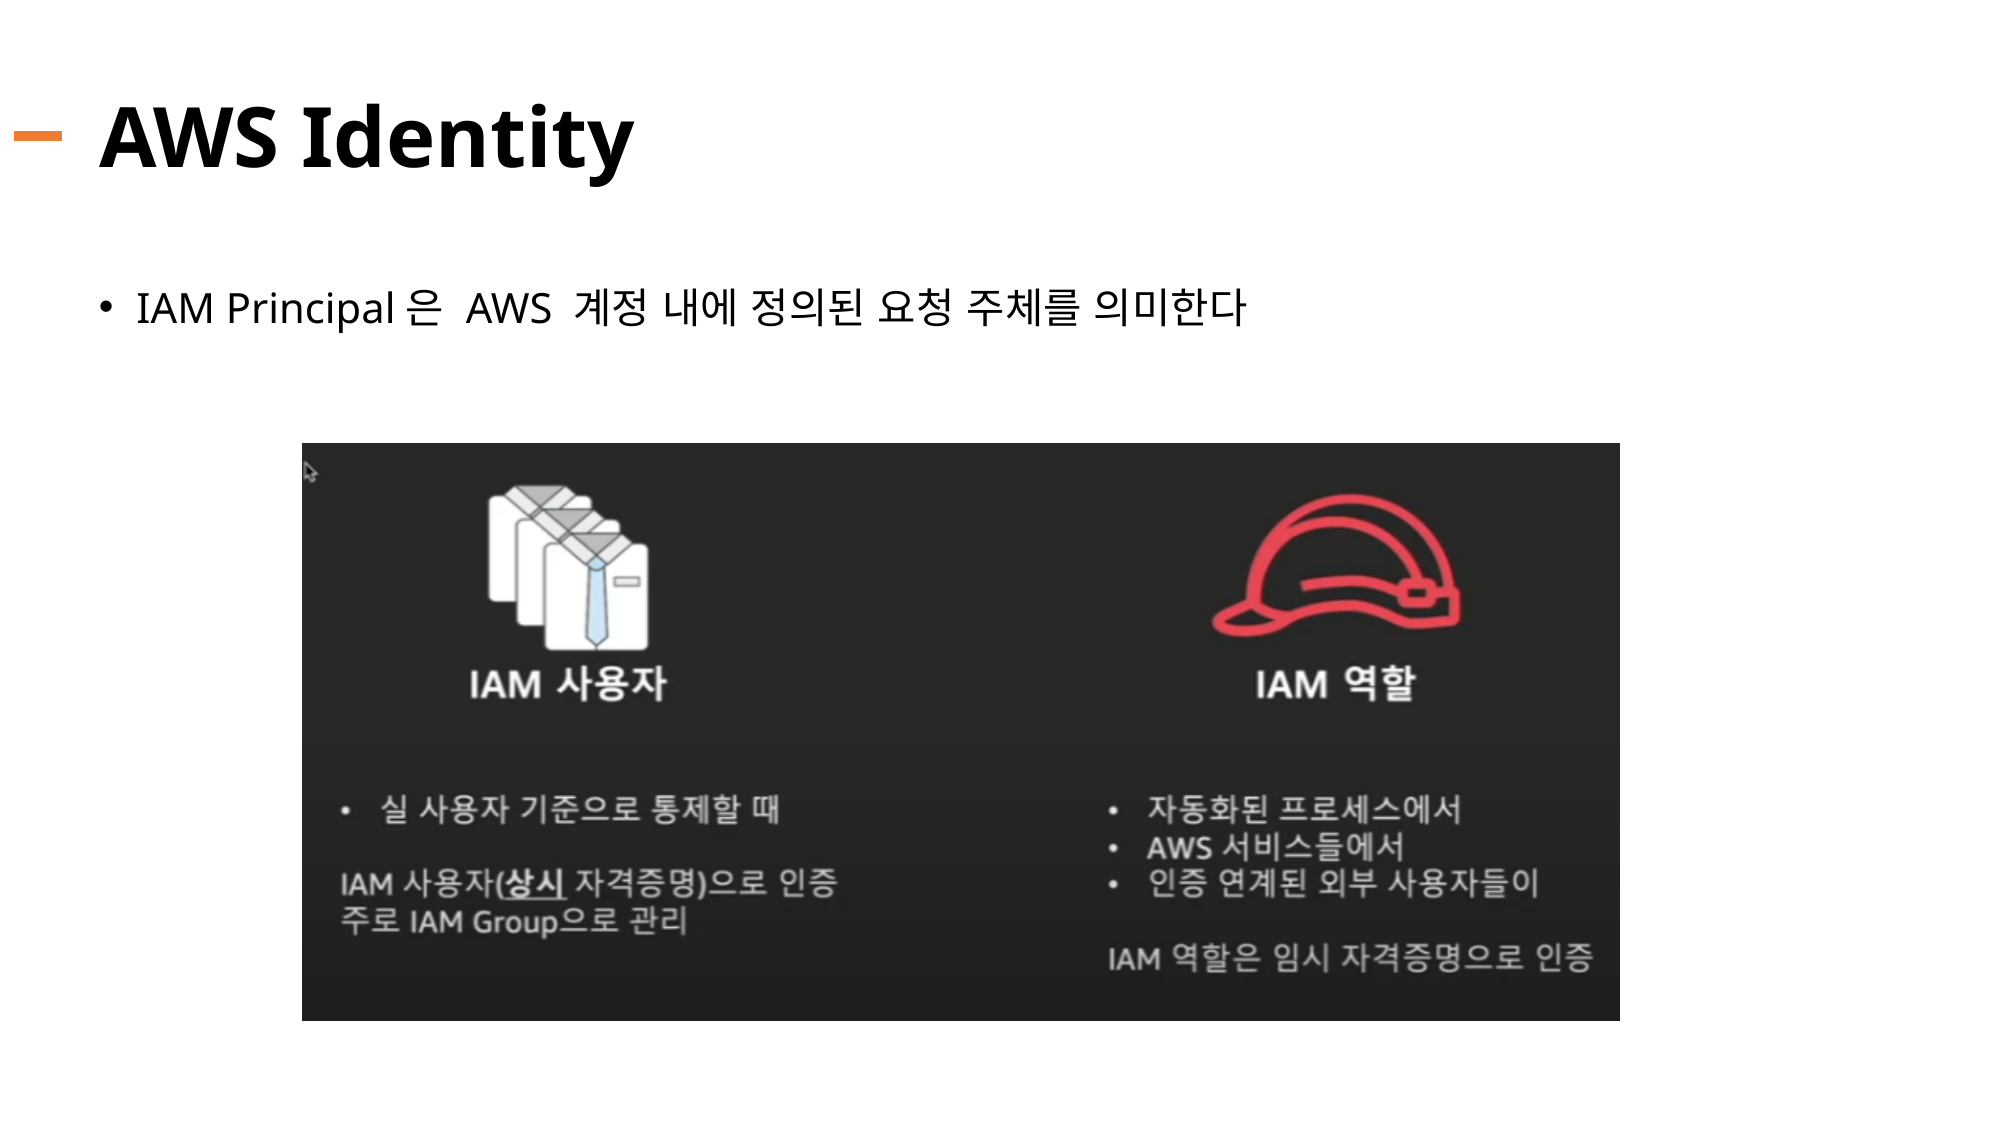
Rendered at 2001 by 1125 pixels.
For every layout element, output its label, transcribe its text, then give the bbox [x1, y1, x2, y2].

text_box [14, 131, 62, 141]
title AWS Identity [84, 31, 1937, 249]
list IAM Principal은 AWS 계정 내에 정의된 요청 주체를 의미한다 [83, 248, 1809, 963]
picture [302, 443, 1620, 1021]
